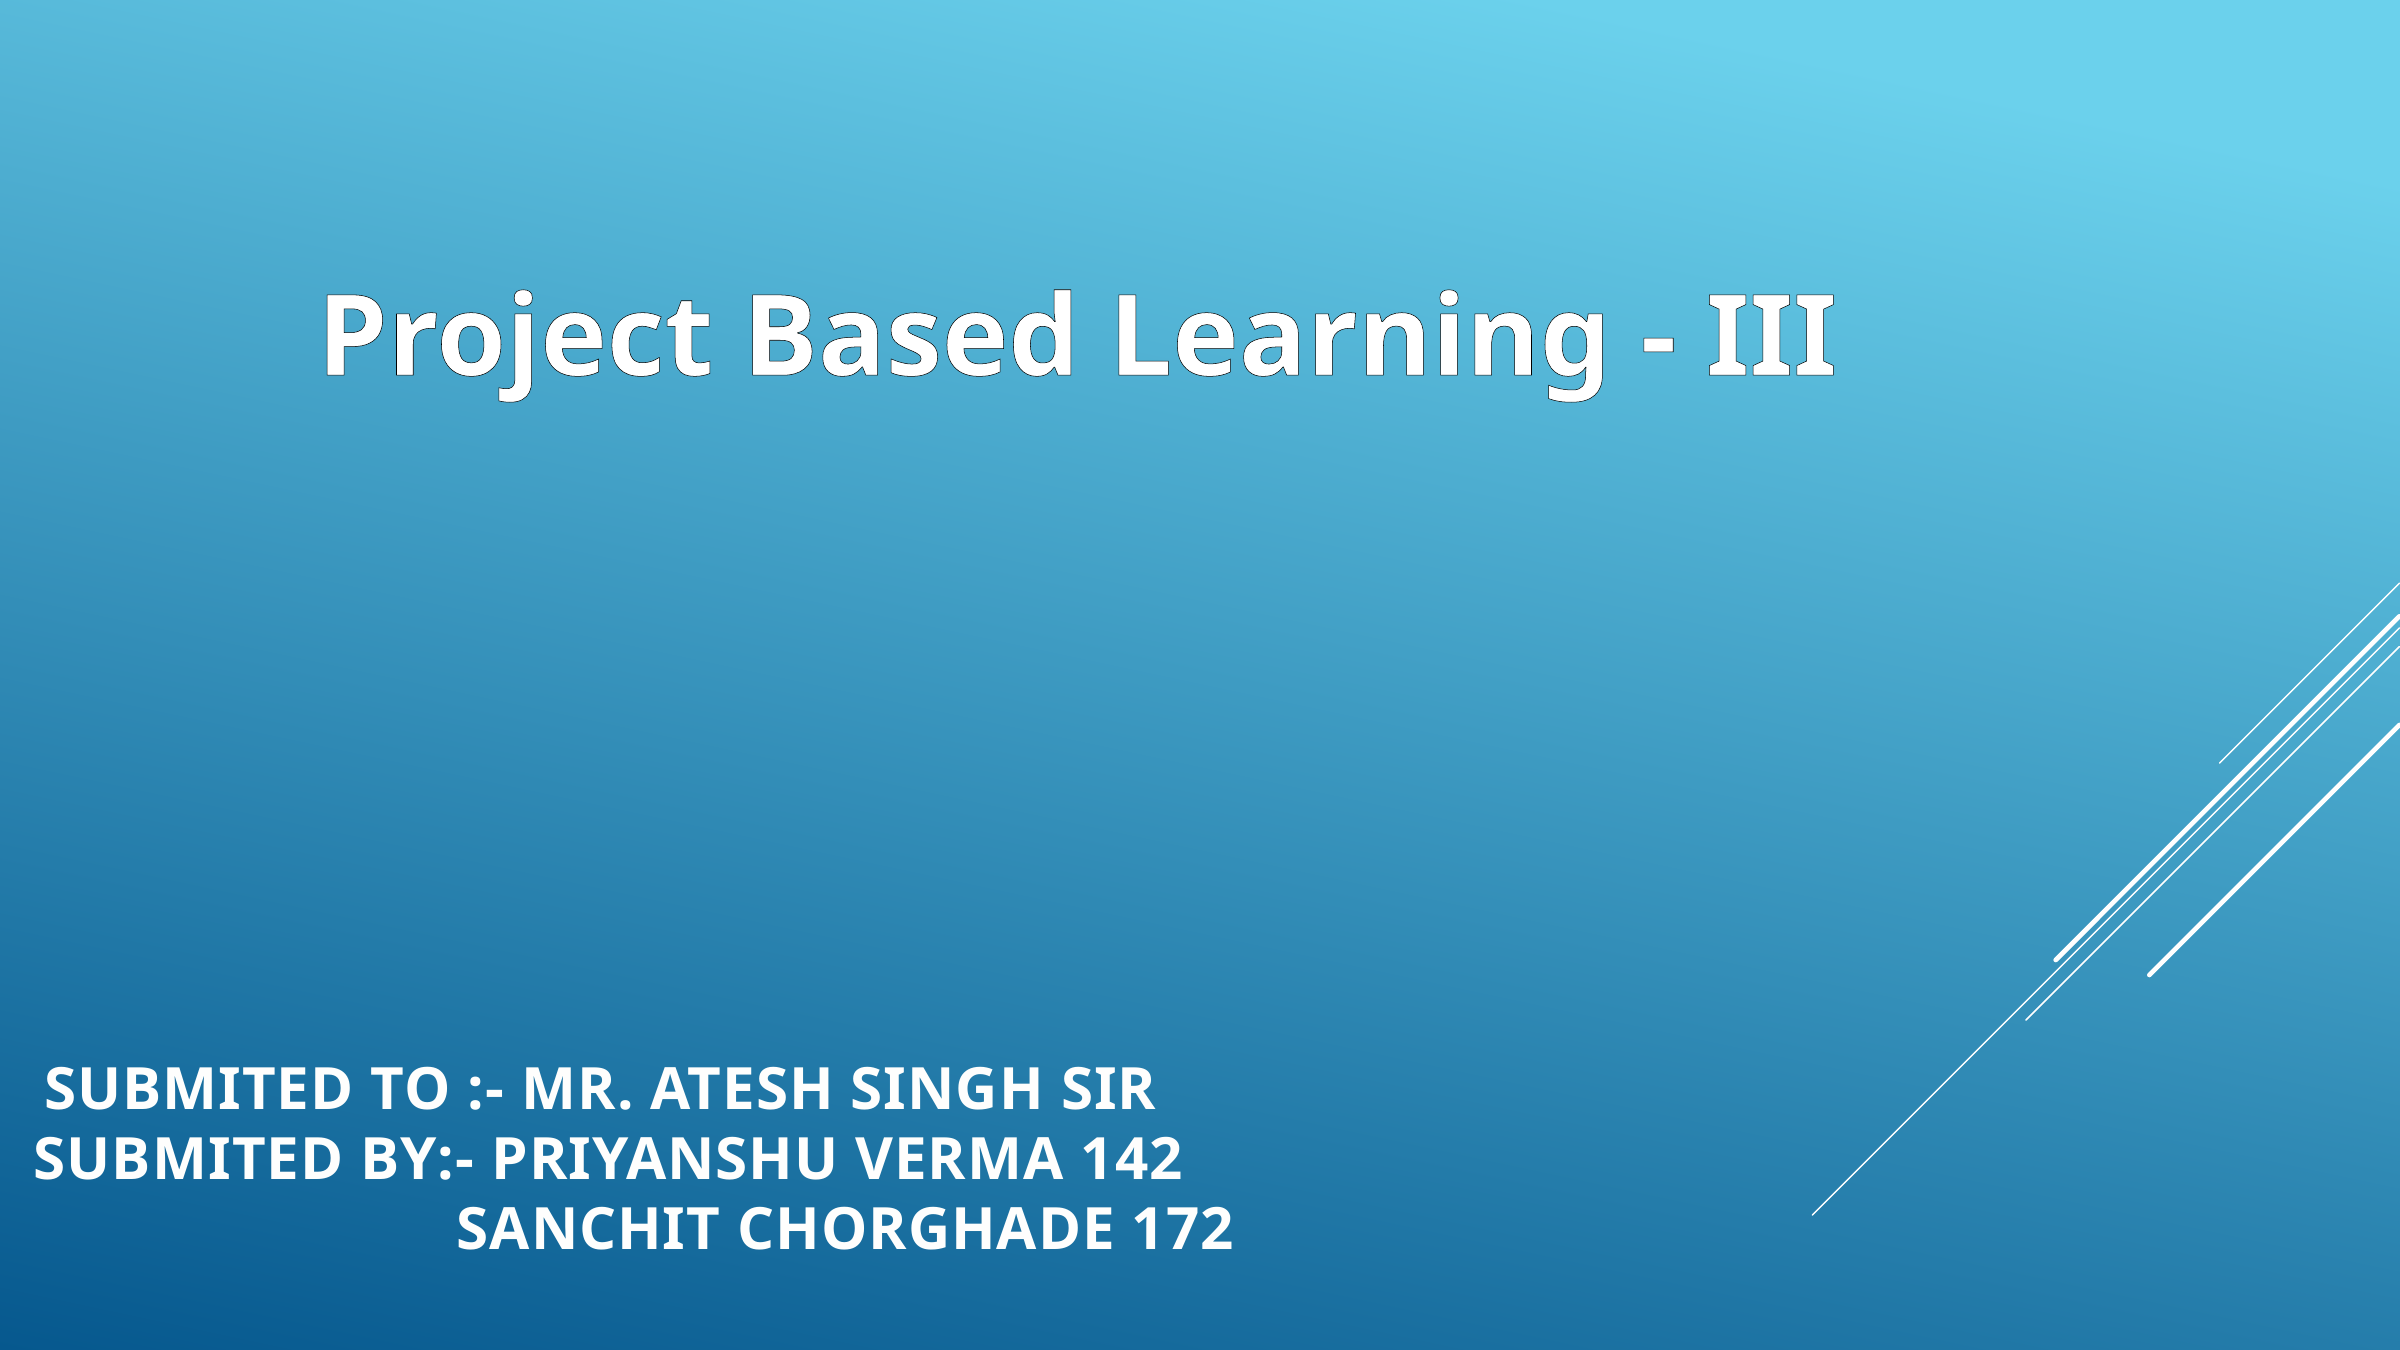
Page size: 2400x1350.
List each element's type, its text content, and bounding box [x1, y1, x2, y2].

text_box Project Based Learning - III [302, 255, 1853, 406]
text_box SUBMITED TO :- MR. ATESH SINGH SIR SUBMITED BY:- PRIYANSHU VERMA 142 SANCHIT CHORGHADE 172 [0, 1043, 1266, 1269]
